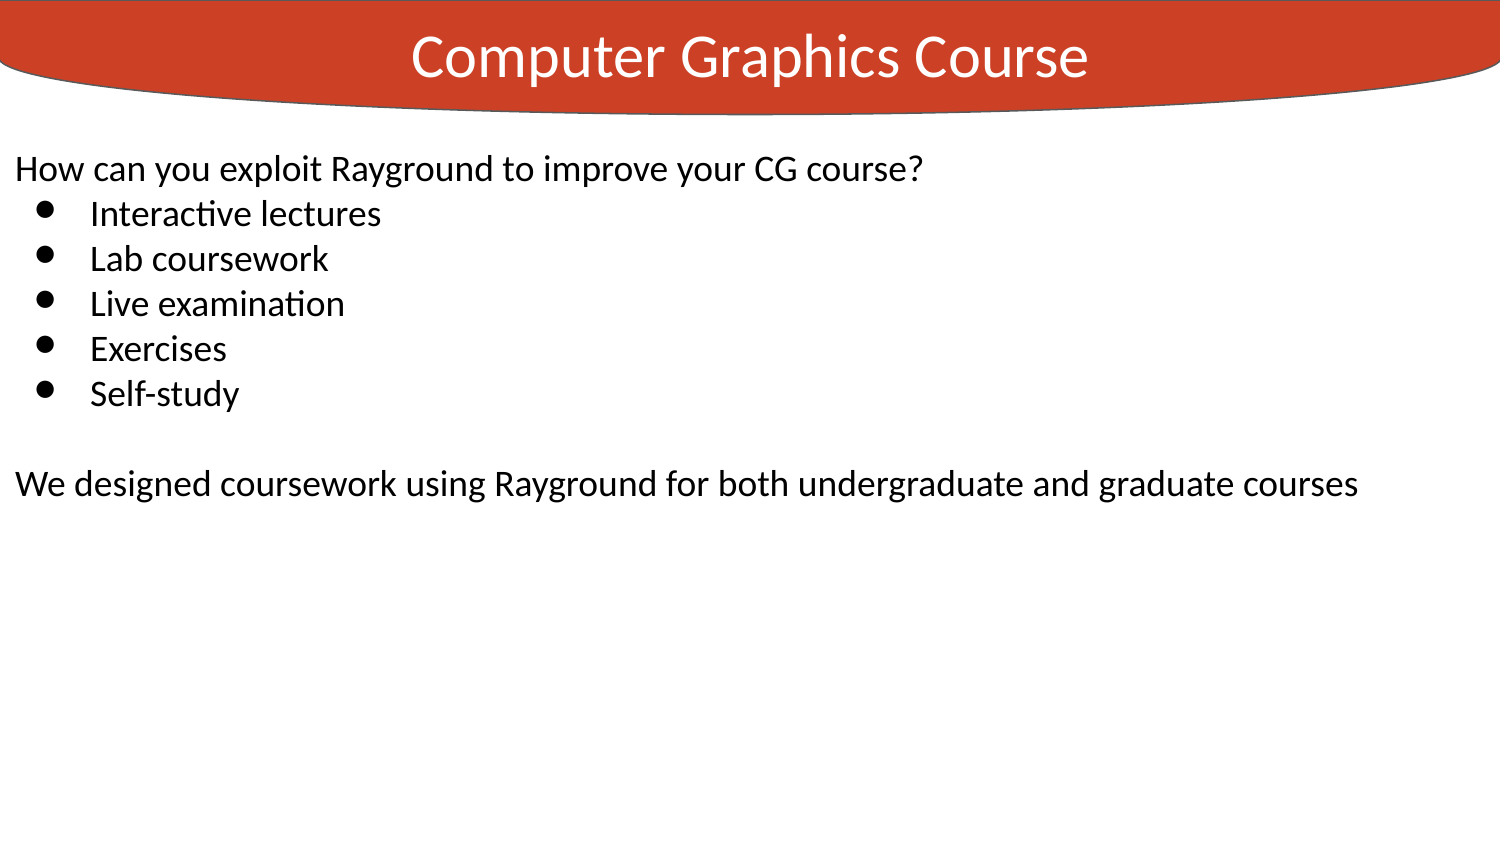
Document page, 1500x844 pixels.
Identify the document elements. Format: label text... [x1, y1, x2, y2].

text_box Experiments [970, 106, 1500, 113]
text_box How can you exploit Rayground to improve your CG course? Interactive lectures Lab coursework Live examination Exercises Self-study We designed coursework using Rayground for both undergraduate and graduate courses [0, 128, 1500, 836]
text_box [355, 106, 1145, 115]
text_box Experiments [0, 106, 530, 113]
text_box Computer Graphics Course [0, 0, 1500, 106]
